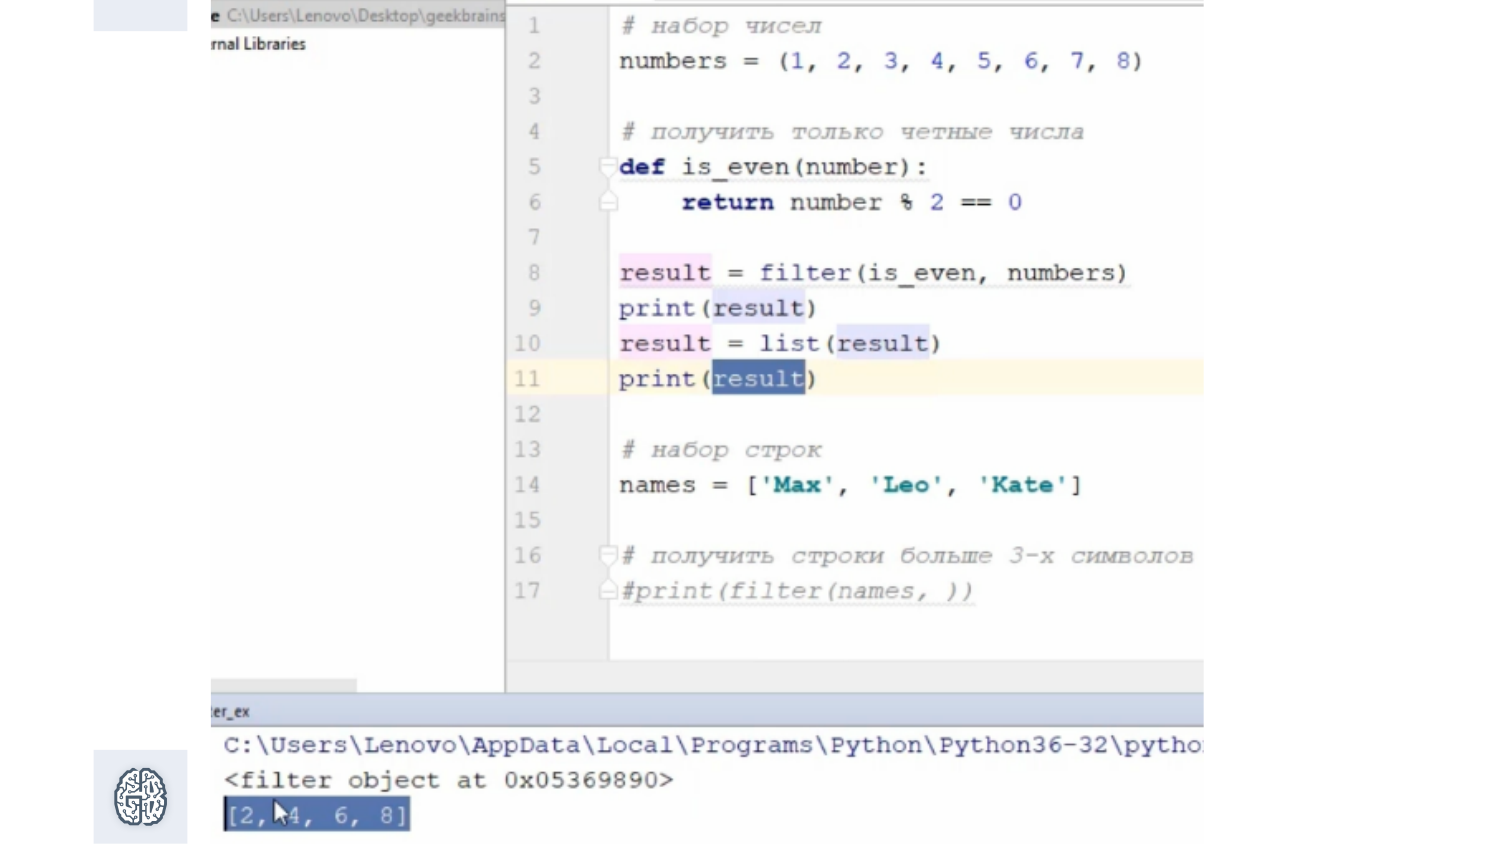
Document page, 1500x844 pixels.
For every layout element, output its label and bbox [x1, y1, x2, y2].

picture [210, 0, 1204, 844]
picture [106, 760, 175, 834]
